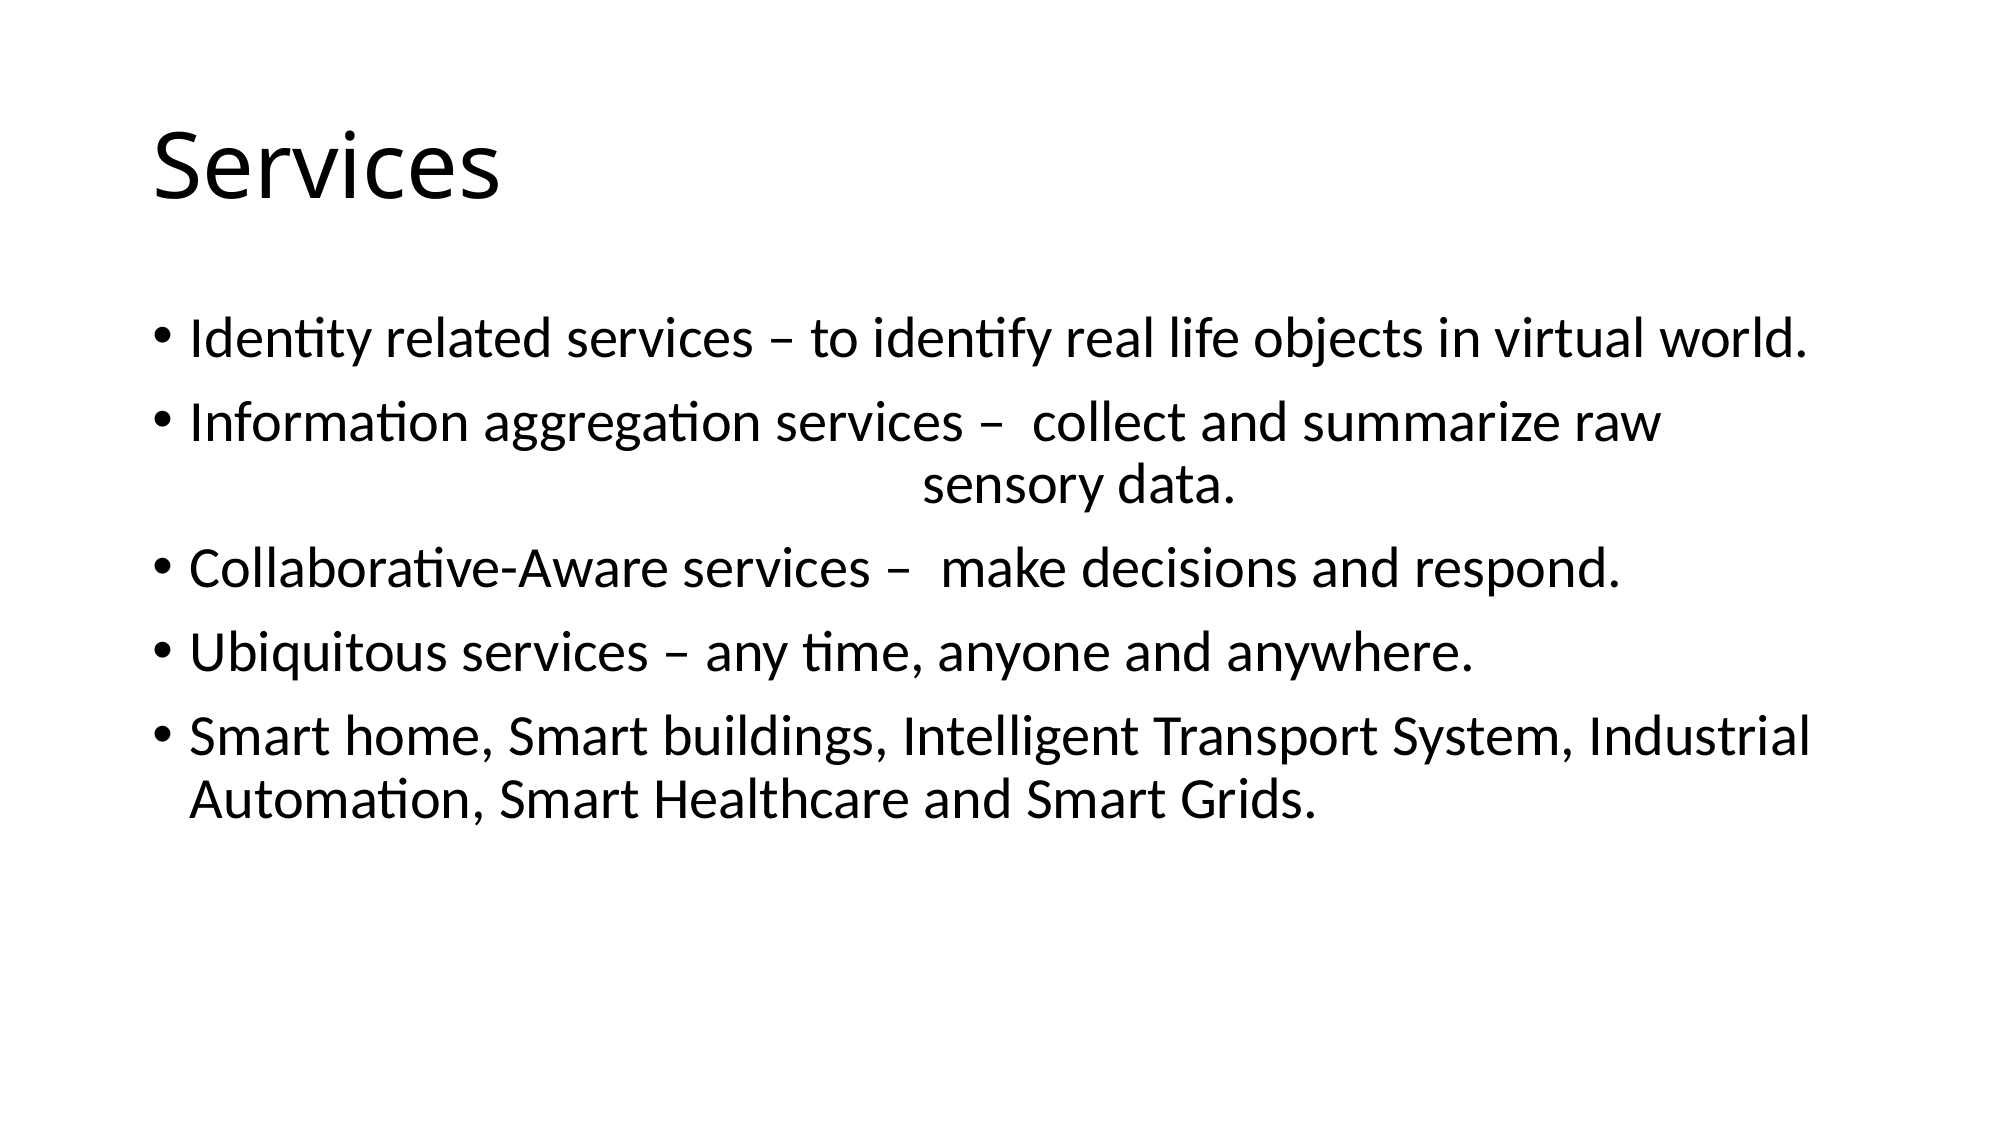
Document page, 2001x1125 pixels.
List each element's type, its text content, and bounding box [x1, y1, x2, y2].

title Services [137, 59, 1863, 278]
list Identity related services – to identify real life objects in virtual world. Information aggregation services – collect and summarize raw sensory data. Collaborative-Aware services – make decisions and respond. Ubiquitous services – any time, anyone and anywhere. Smart home, Smart buildings, Intelligent Transport System, Industrial Automation, Smart Healthcare and Smart Grids. [137, 299, 1863, 1014]
